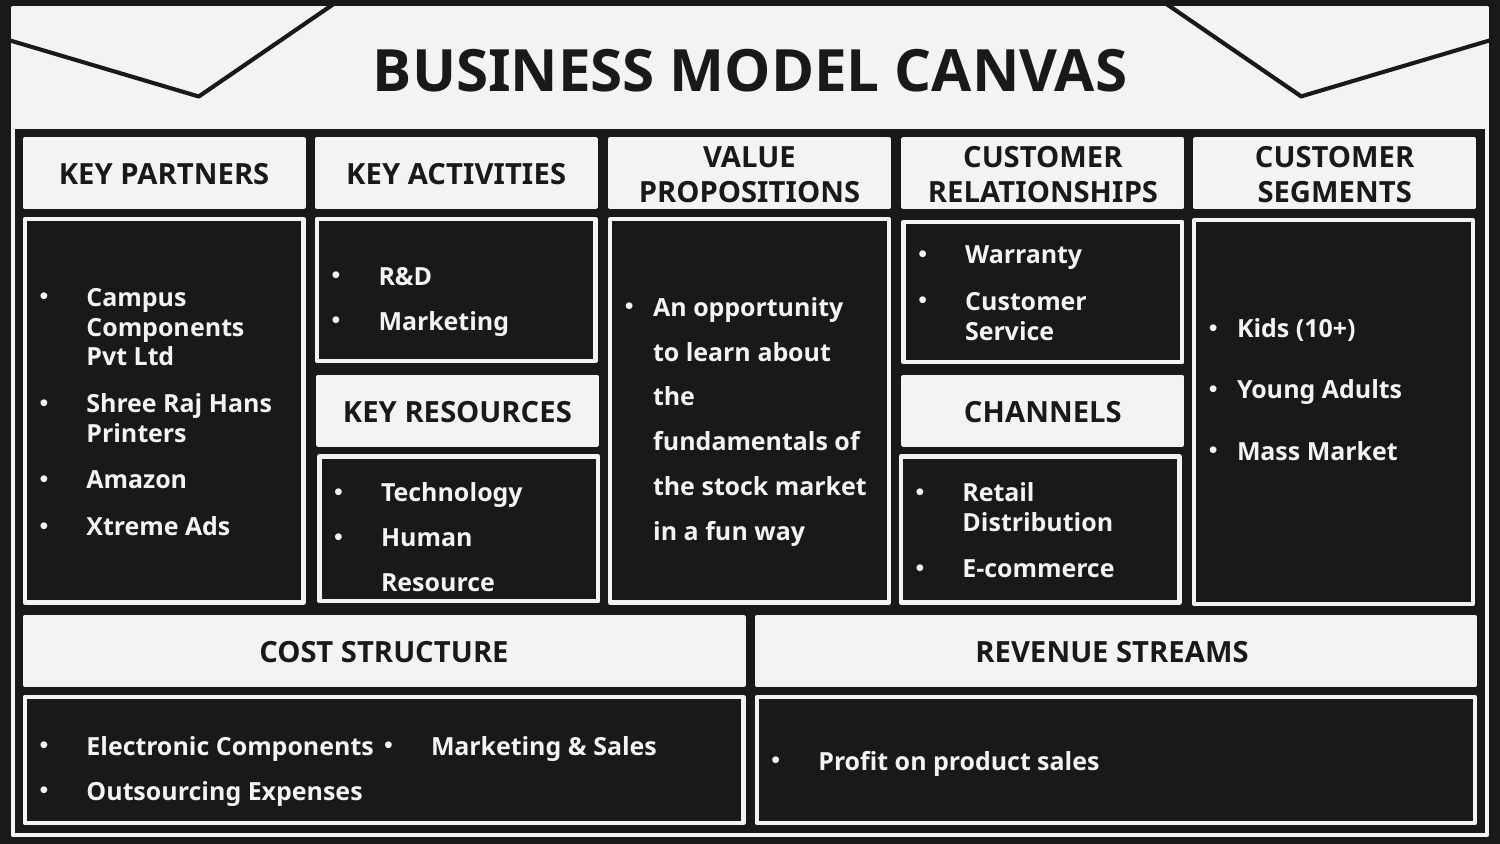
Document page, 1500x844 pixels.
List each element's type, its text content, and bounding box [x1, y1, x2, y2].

text_box Electronic Components Outsourcing Expenses Marketing & Sales [23, 695, 746, 825]
text_box BUSINESS MODEL CANVAS [11, 6, 1489, 129]
text_box [11, 129, 1489, 837]
text_box Retail Distribution E-commerce [899, 454, 1182, 605]
text_box CUSTOMER RELATIONSHIPS [901, 137, 1184, 209]
text_box CUSTOMER SEGMENTS [1193, 137, 1476, 209]
text_box REVENUE STREAMS [755, 615, 1477, 687]
text_box Technology Human Resource [317, 454, 600, 603]
text_box KEY ACTIVITIES [315, 137, 598, 209]
text_box KEY RESOURCES [316, 375, 599, 447]
text_box An opportunity to learn about the fundamentals of the stock market in a fun way [608, 217, 891, 605]
text_box COST STRUCTURE [23, 615, 746, 687]
text_box Campus Components Pvt Ltd Shree Raj Hans Printers Amazon Xtreme Ads [23, 217, 306, 605]
text_box KEY PARTNERS [23, 137, 306, 209]
text_box Kids (10+) Young Adults Mass Market [1192, 218, 1475, 606]
text_box [1159, 0, 1500, 97]
text_box VALUE PROPOSITIONS [608, 137, 891, 209]
text_box Warranty Customer Service [901, 220, 1184, 364]
text_box R&D Marketing [315, 217, 598, 363]
text_box CHANNELS [901, 375, 1184, 447]
text_box Profit on product sales [755, 695, 1477, 825]
